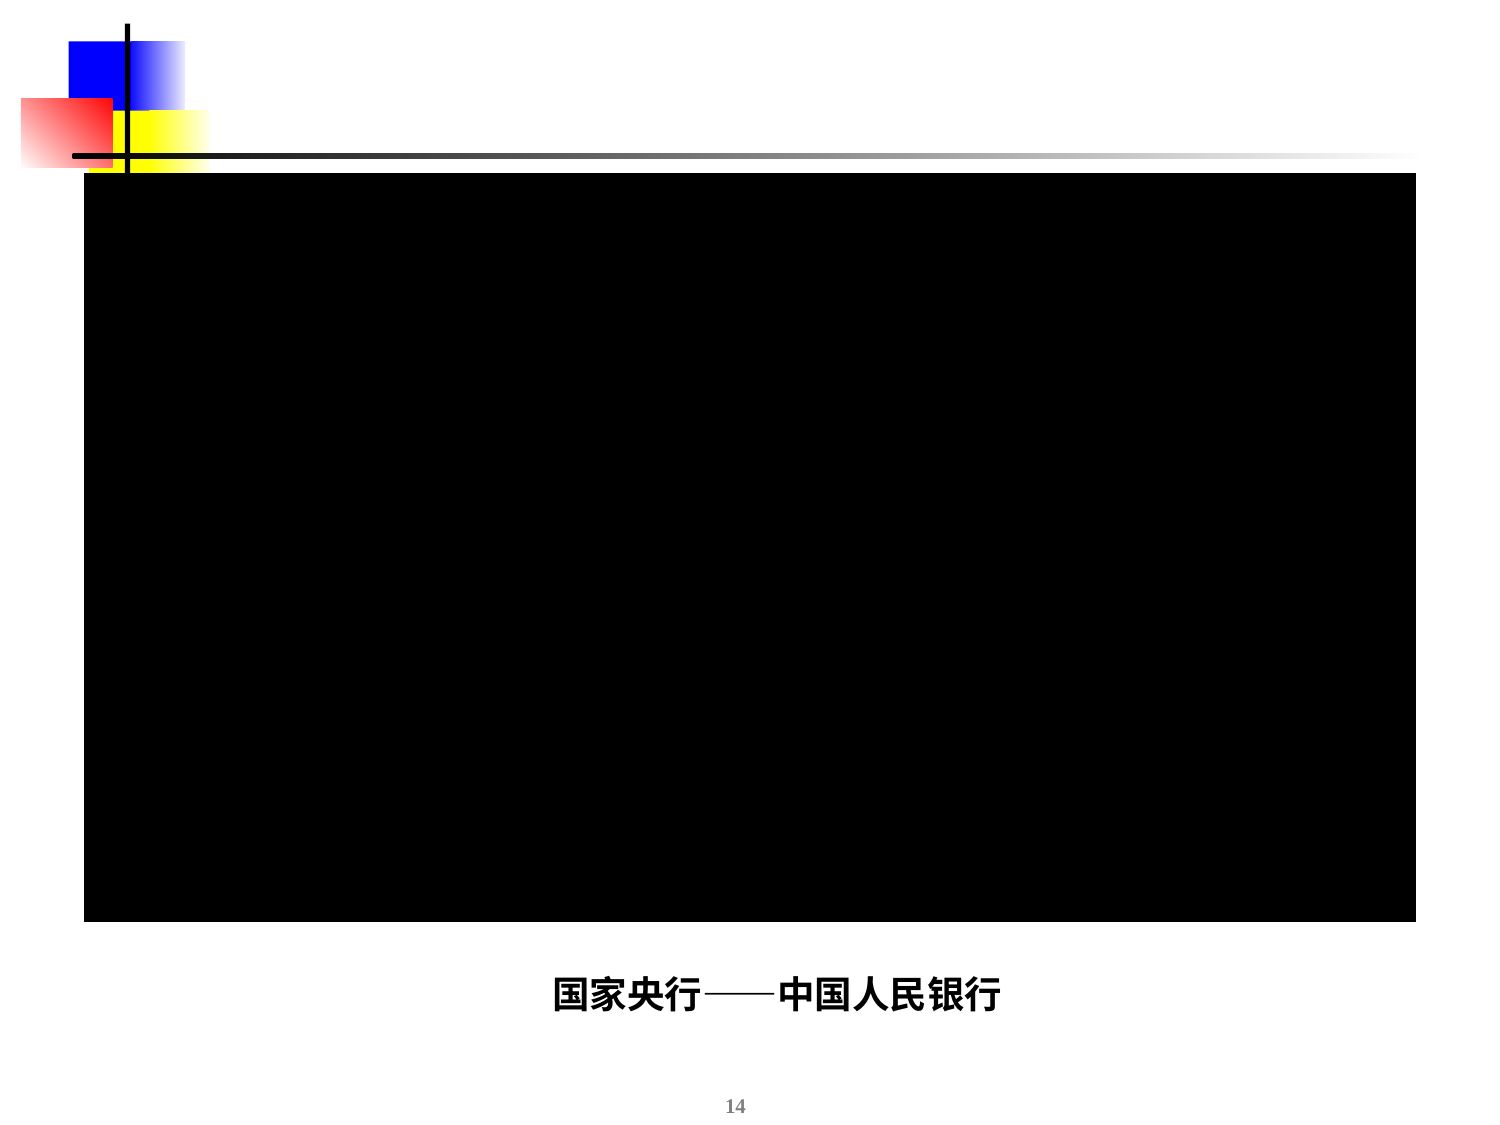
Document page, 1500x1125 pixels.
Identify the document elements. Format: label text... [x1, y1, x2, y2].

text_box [83, 172, 1417, 923]
slide_number 14 [579, 1050, 892, 1125]
text_box 国家央行——中国人民银行 [537, 964, 1081, 1024]
